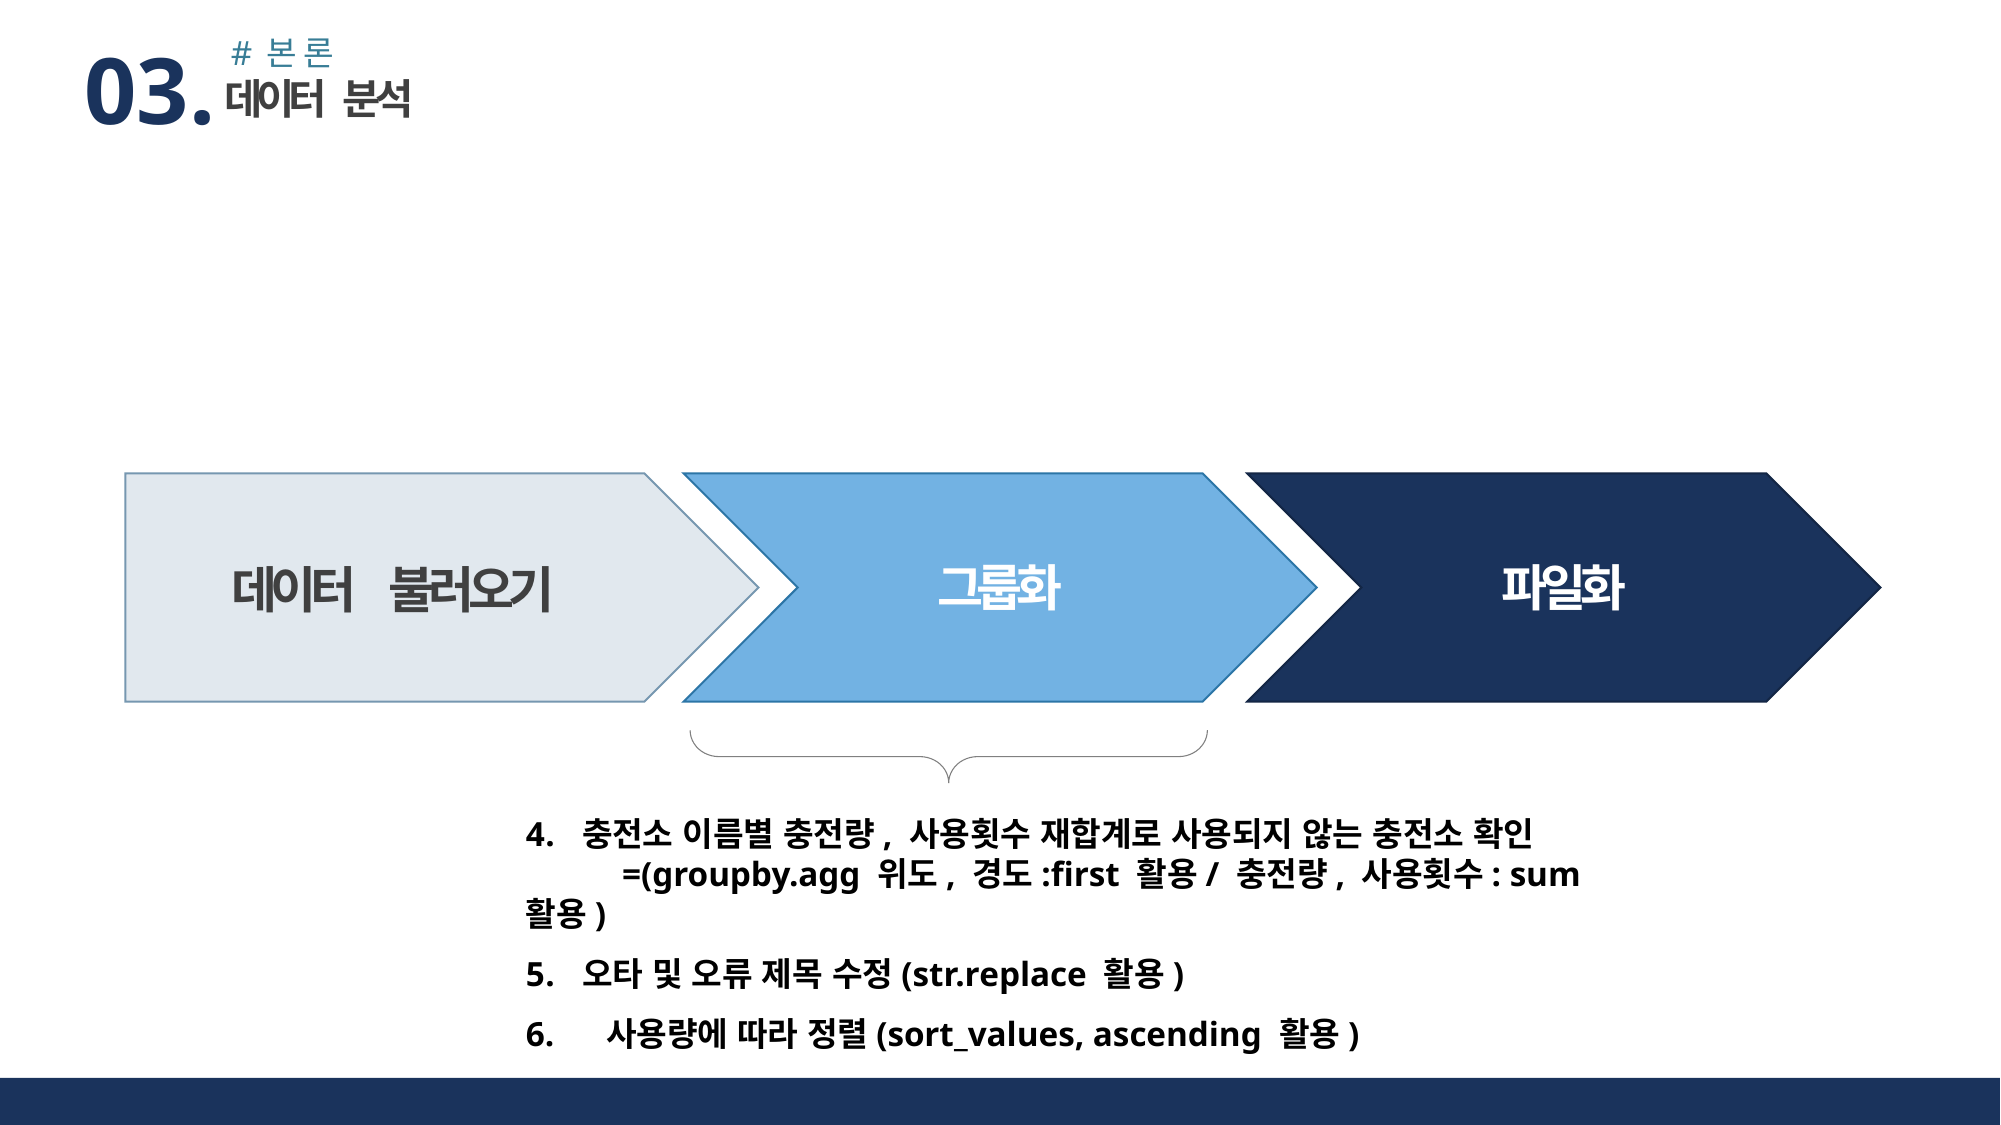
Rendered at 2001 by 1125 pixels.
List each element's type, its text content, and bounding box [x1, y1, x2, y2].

text_box [124, 472, 760, 703]
text_box 그룹화 [922, 549, 1078, 625]
text_box 데이터 불러오기 [216, 551, 570, 627]
text_box #본론 [216, 24, 349, 80]
text_box [681, 472, 1319, 703]
text_box 파일화 [1486, 549, 1642, 625]
text_box [0, 1077, 2000, 1125]
text_box 데이터 분석 [231, 65, 429, 131]
text_box [689, 730, 1208, 784]
text_box 충전소 이름별 충전량, 사용횟수 재합계로 사용되지 않는 충전소 확인 =(groupby.agg 위도, 경도:first 활용/ 충전량, 사용횟수: sum 활용) 오타 및 오류 제목 수정(str.replace 활용) 6. 사용량에 따라 정렬(sort_values, ascending 활용) [511, 806, 1671, 1061]
text_box 03. [69, 25, 231, 150]
text_box [1244, 472, 1882, 703]
